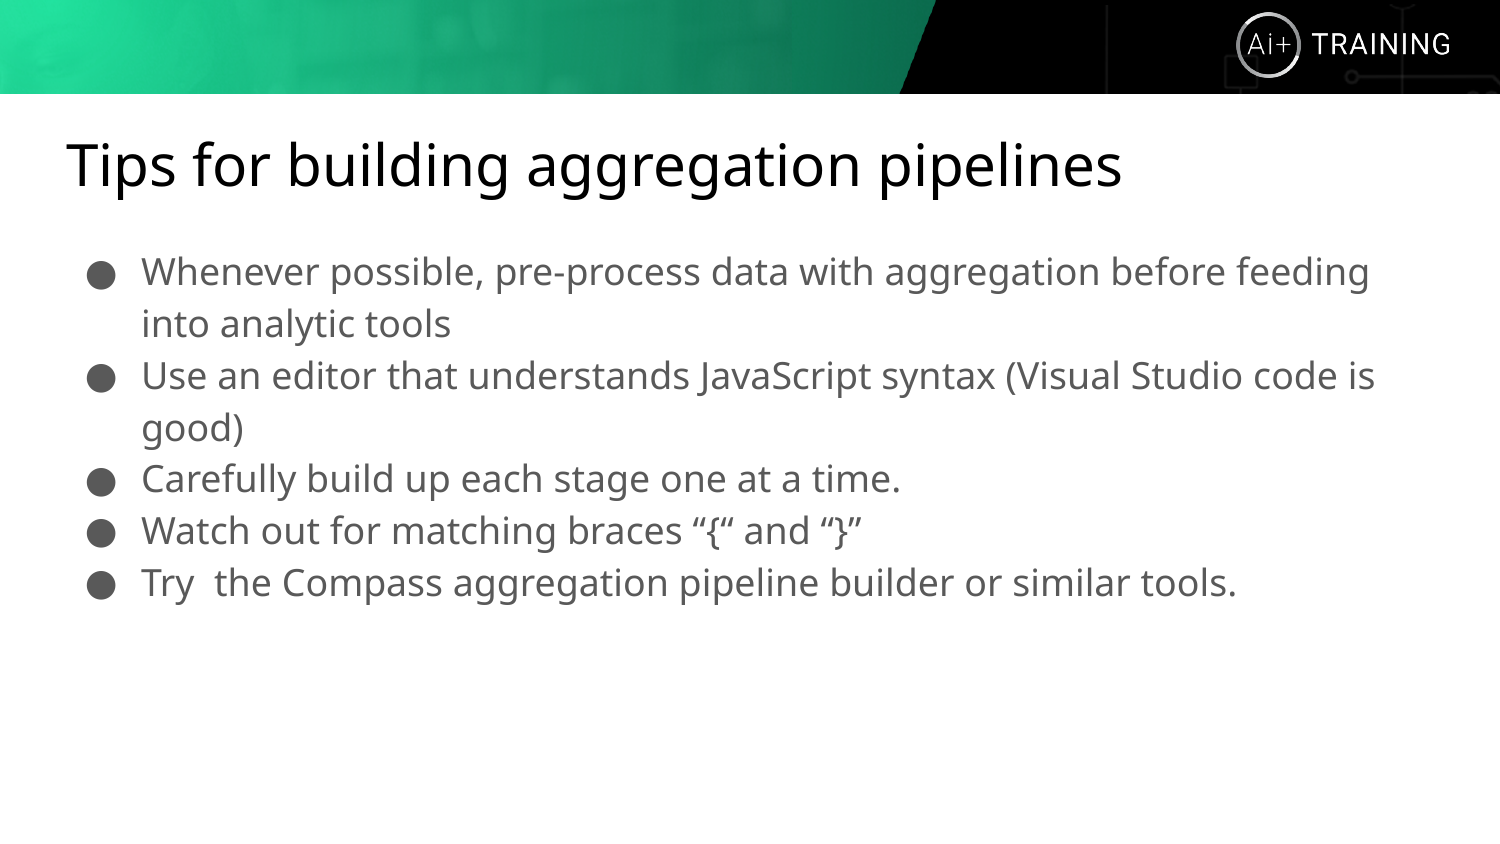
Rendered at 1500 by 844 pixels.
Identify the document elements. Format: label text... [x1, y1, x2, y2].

picture [0, 0, 1500, 94]
list Whenever possible, pre-process data with aggregation before feeding into analytic tools Use an editor that understands JavaScript syntax (Visual Studio code is good) Carefully build up each stage one at a time. Watch out for matching braces “{“ and “}” Try the Compass aggregation pipeline builder or similar tools. [51, 226, 1449, 788]
title Tips for building aggregation pipelines [51, 113, 1449, 208]
